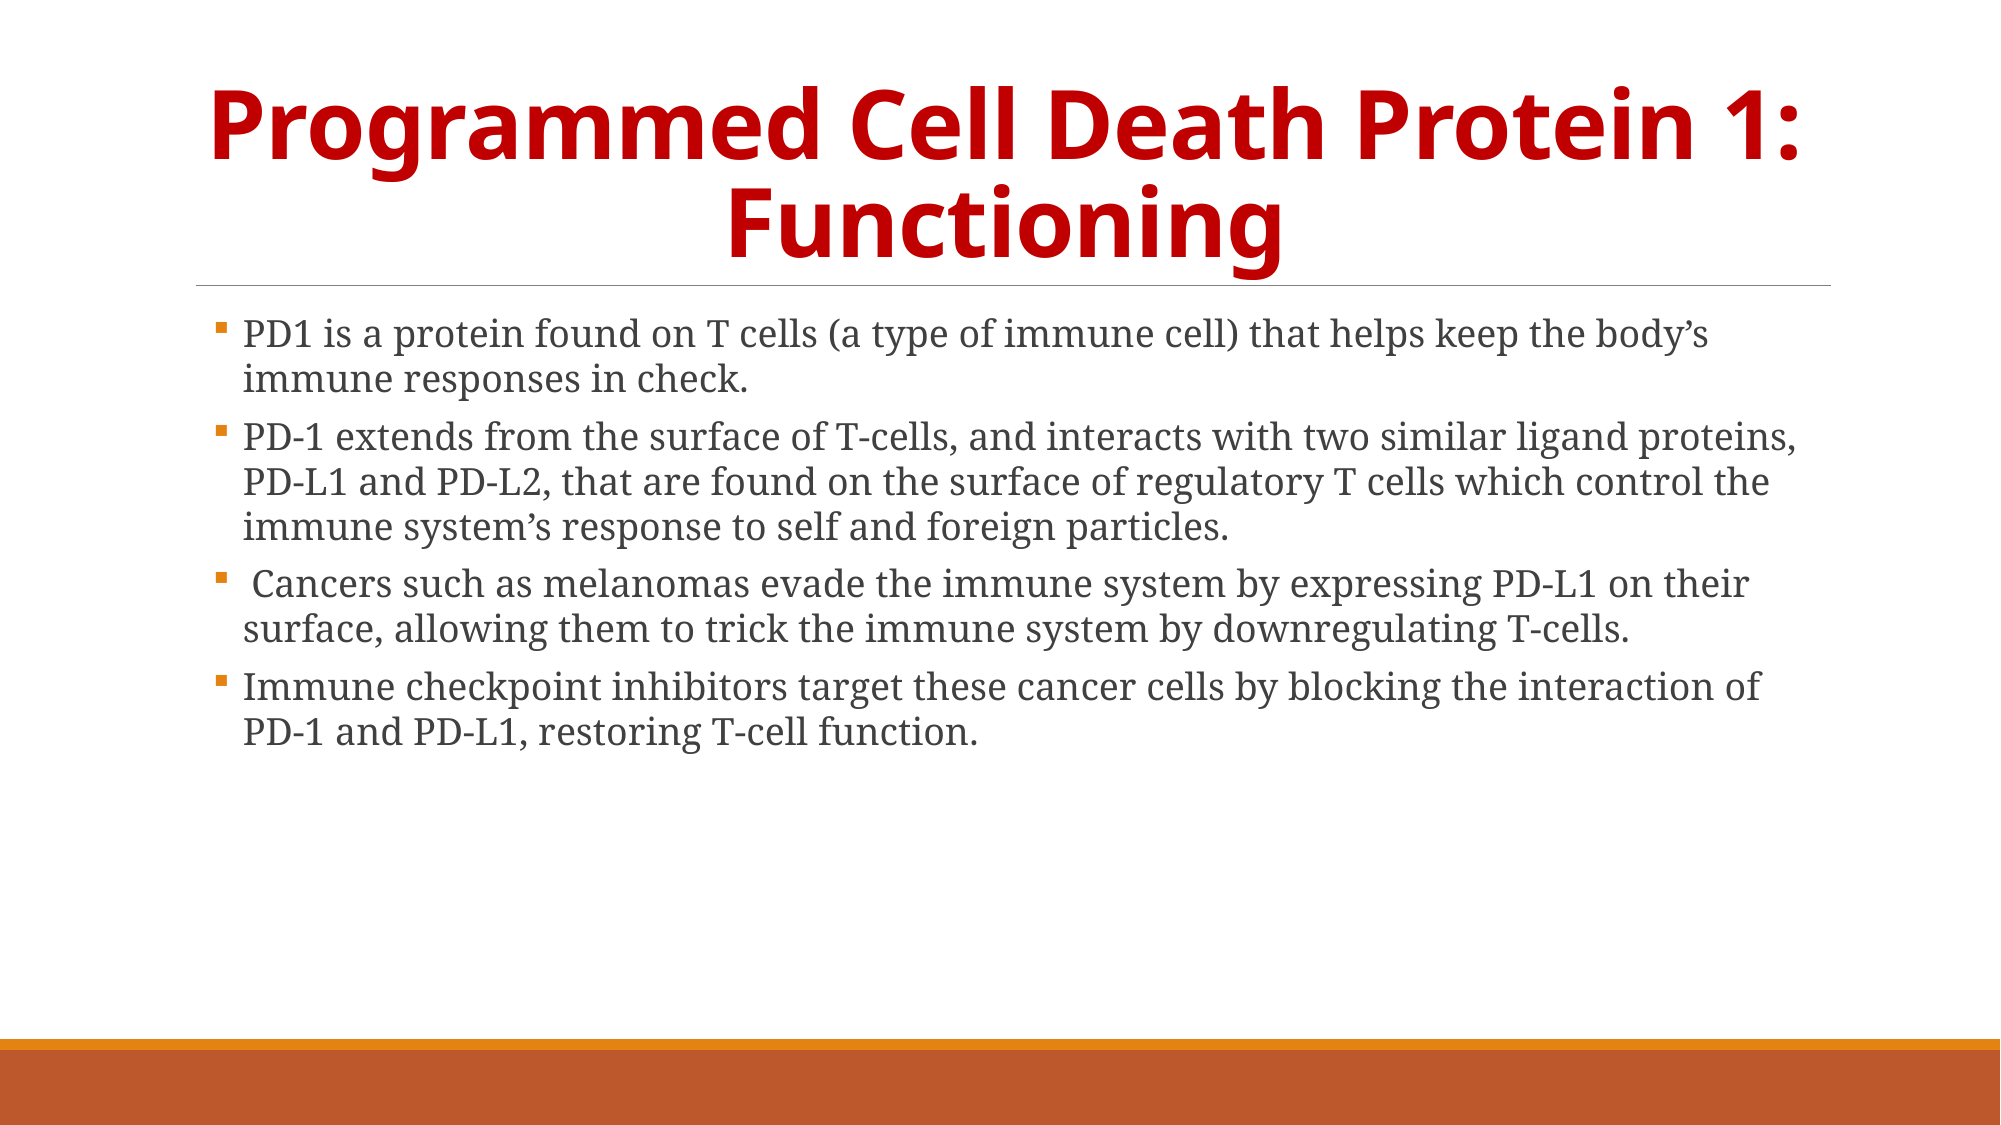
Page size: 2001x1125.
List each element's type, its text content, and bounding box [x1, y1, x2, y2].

title Programmed Cell Death Protein 1: Functioning [180, 47, 1830, 285]
list PD1 is a protein found on T cells (a type of immune cell) that helps keep the body’s immune responses in check. PD-1 extends from the surface of T-cells, and interacts with two similar ligand proteins, PD-L1 and PD-L2, that are found on the surface of regulatory T cells which control the immune system’s response to self and foreign particles. Cancers such as melanomas evade the immune system by expressing PD-L1 on their surface, allowing them to trick the immune system by downregulating T-cells. Immune checkpoint inhibitors target these cancer cells by blocking the interaction of PD-1 and PD-L1, restoring T-cell function. [180, 302, 1830, 963]
